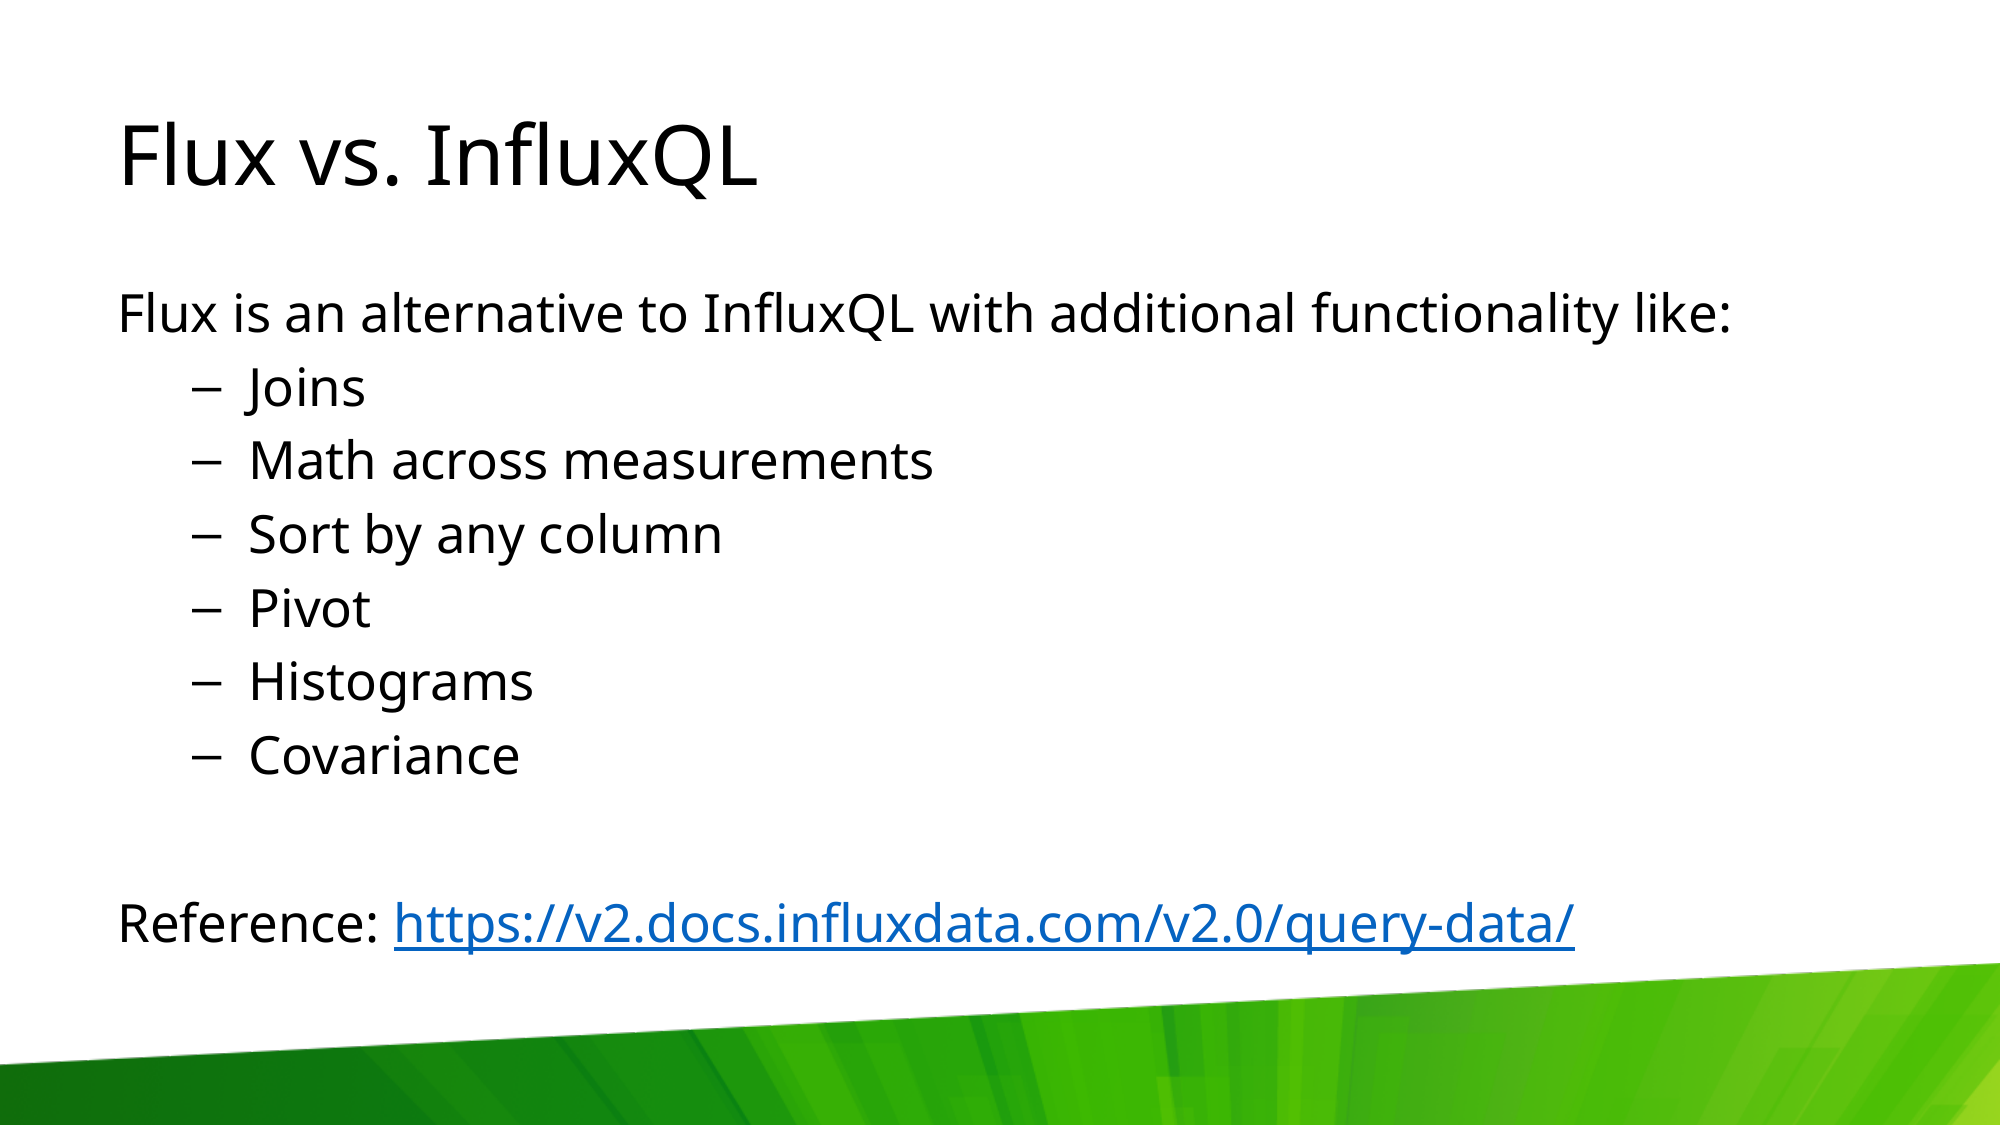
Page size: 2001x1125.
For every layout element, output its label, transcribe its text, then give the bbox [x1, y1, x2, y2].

title Flux vs. InfluxQL [102, 44, 1898, 262]
picture [0, 963, 2000, 1125]
list Flux is an alternative to InfluxQL with additional functionality like: Joins Math across measurements Sort by any column Pivot Histograms Covariance Reference: https://v2.docs.influxdata.com/v2.0/query-data/ [102, 272, 1898, 1014]
